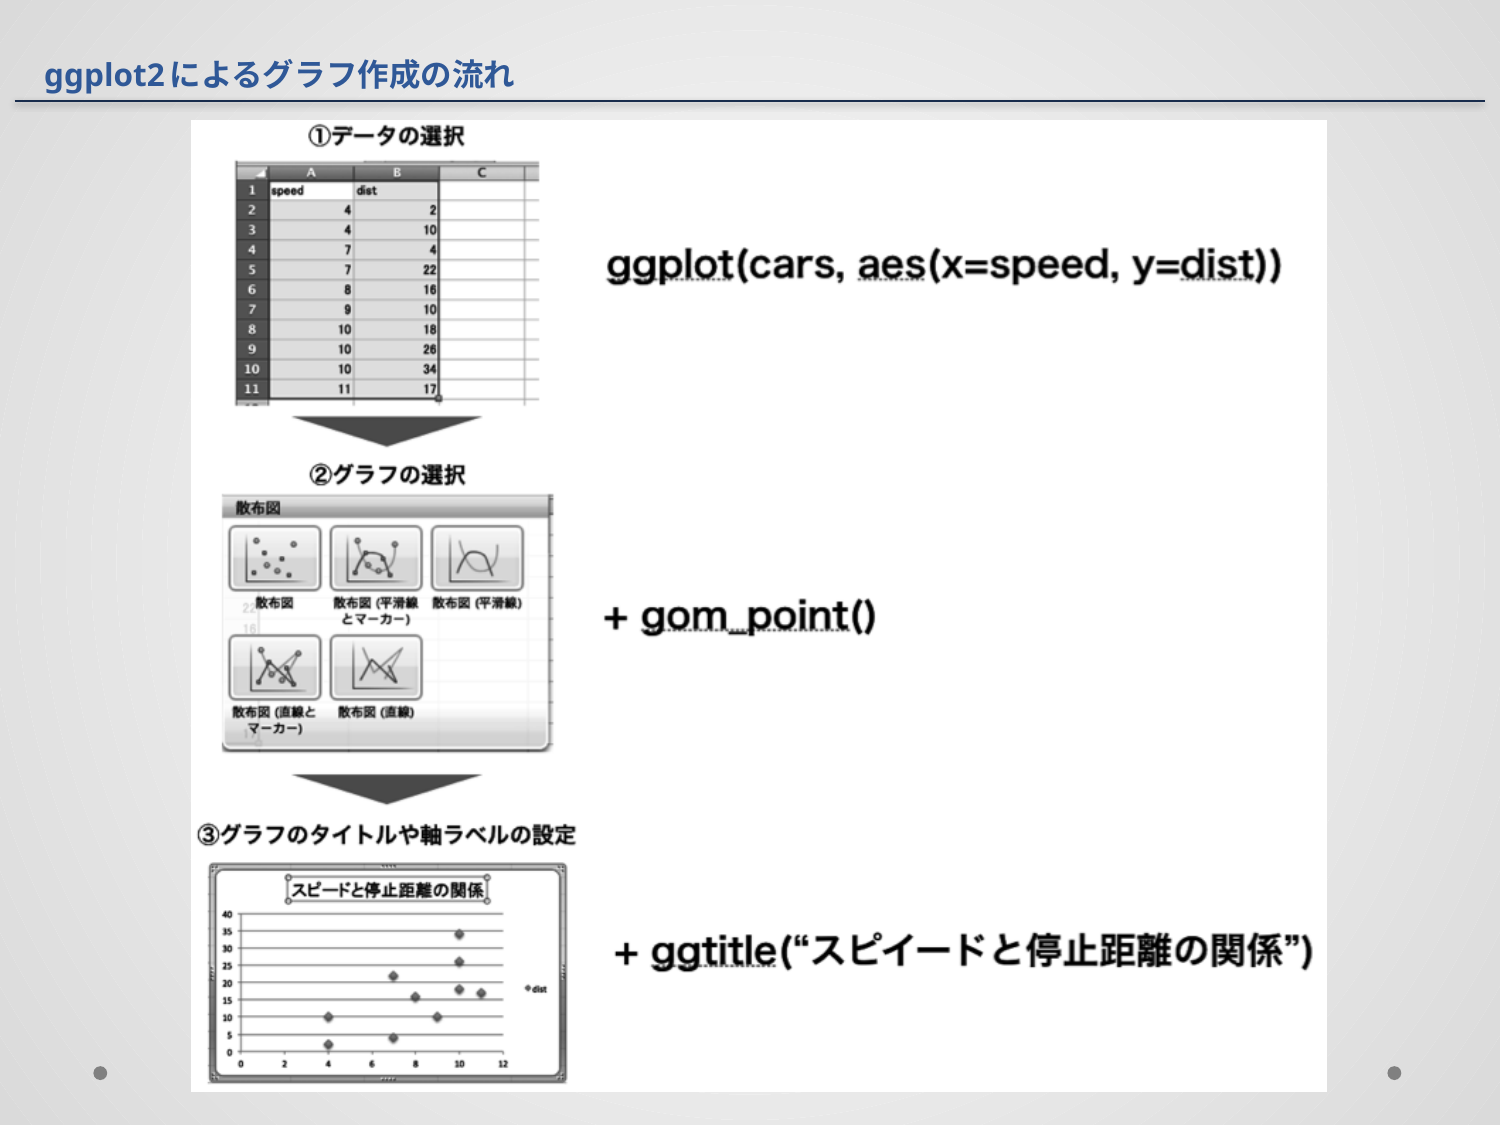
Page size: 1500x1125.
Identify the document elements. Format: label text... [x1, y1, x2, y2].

title ggplot2によるグラフ作成の流れ [29, 9, 1471, 97]
picture [190, 120, 1327, 1093]
